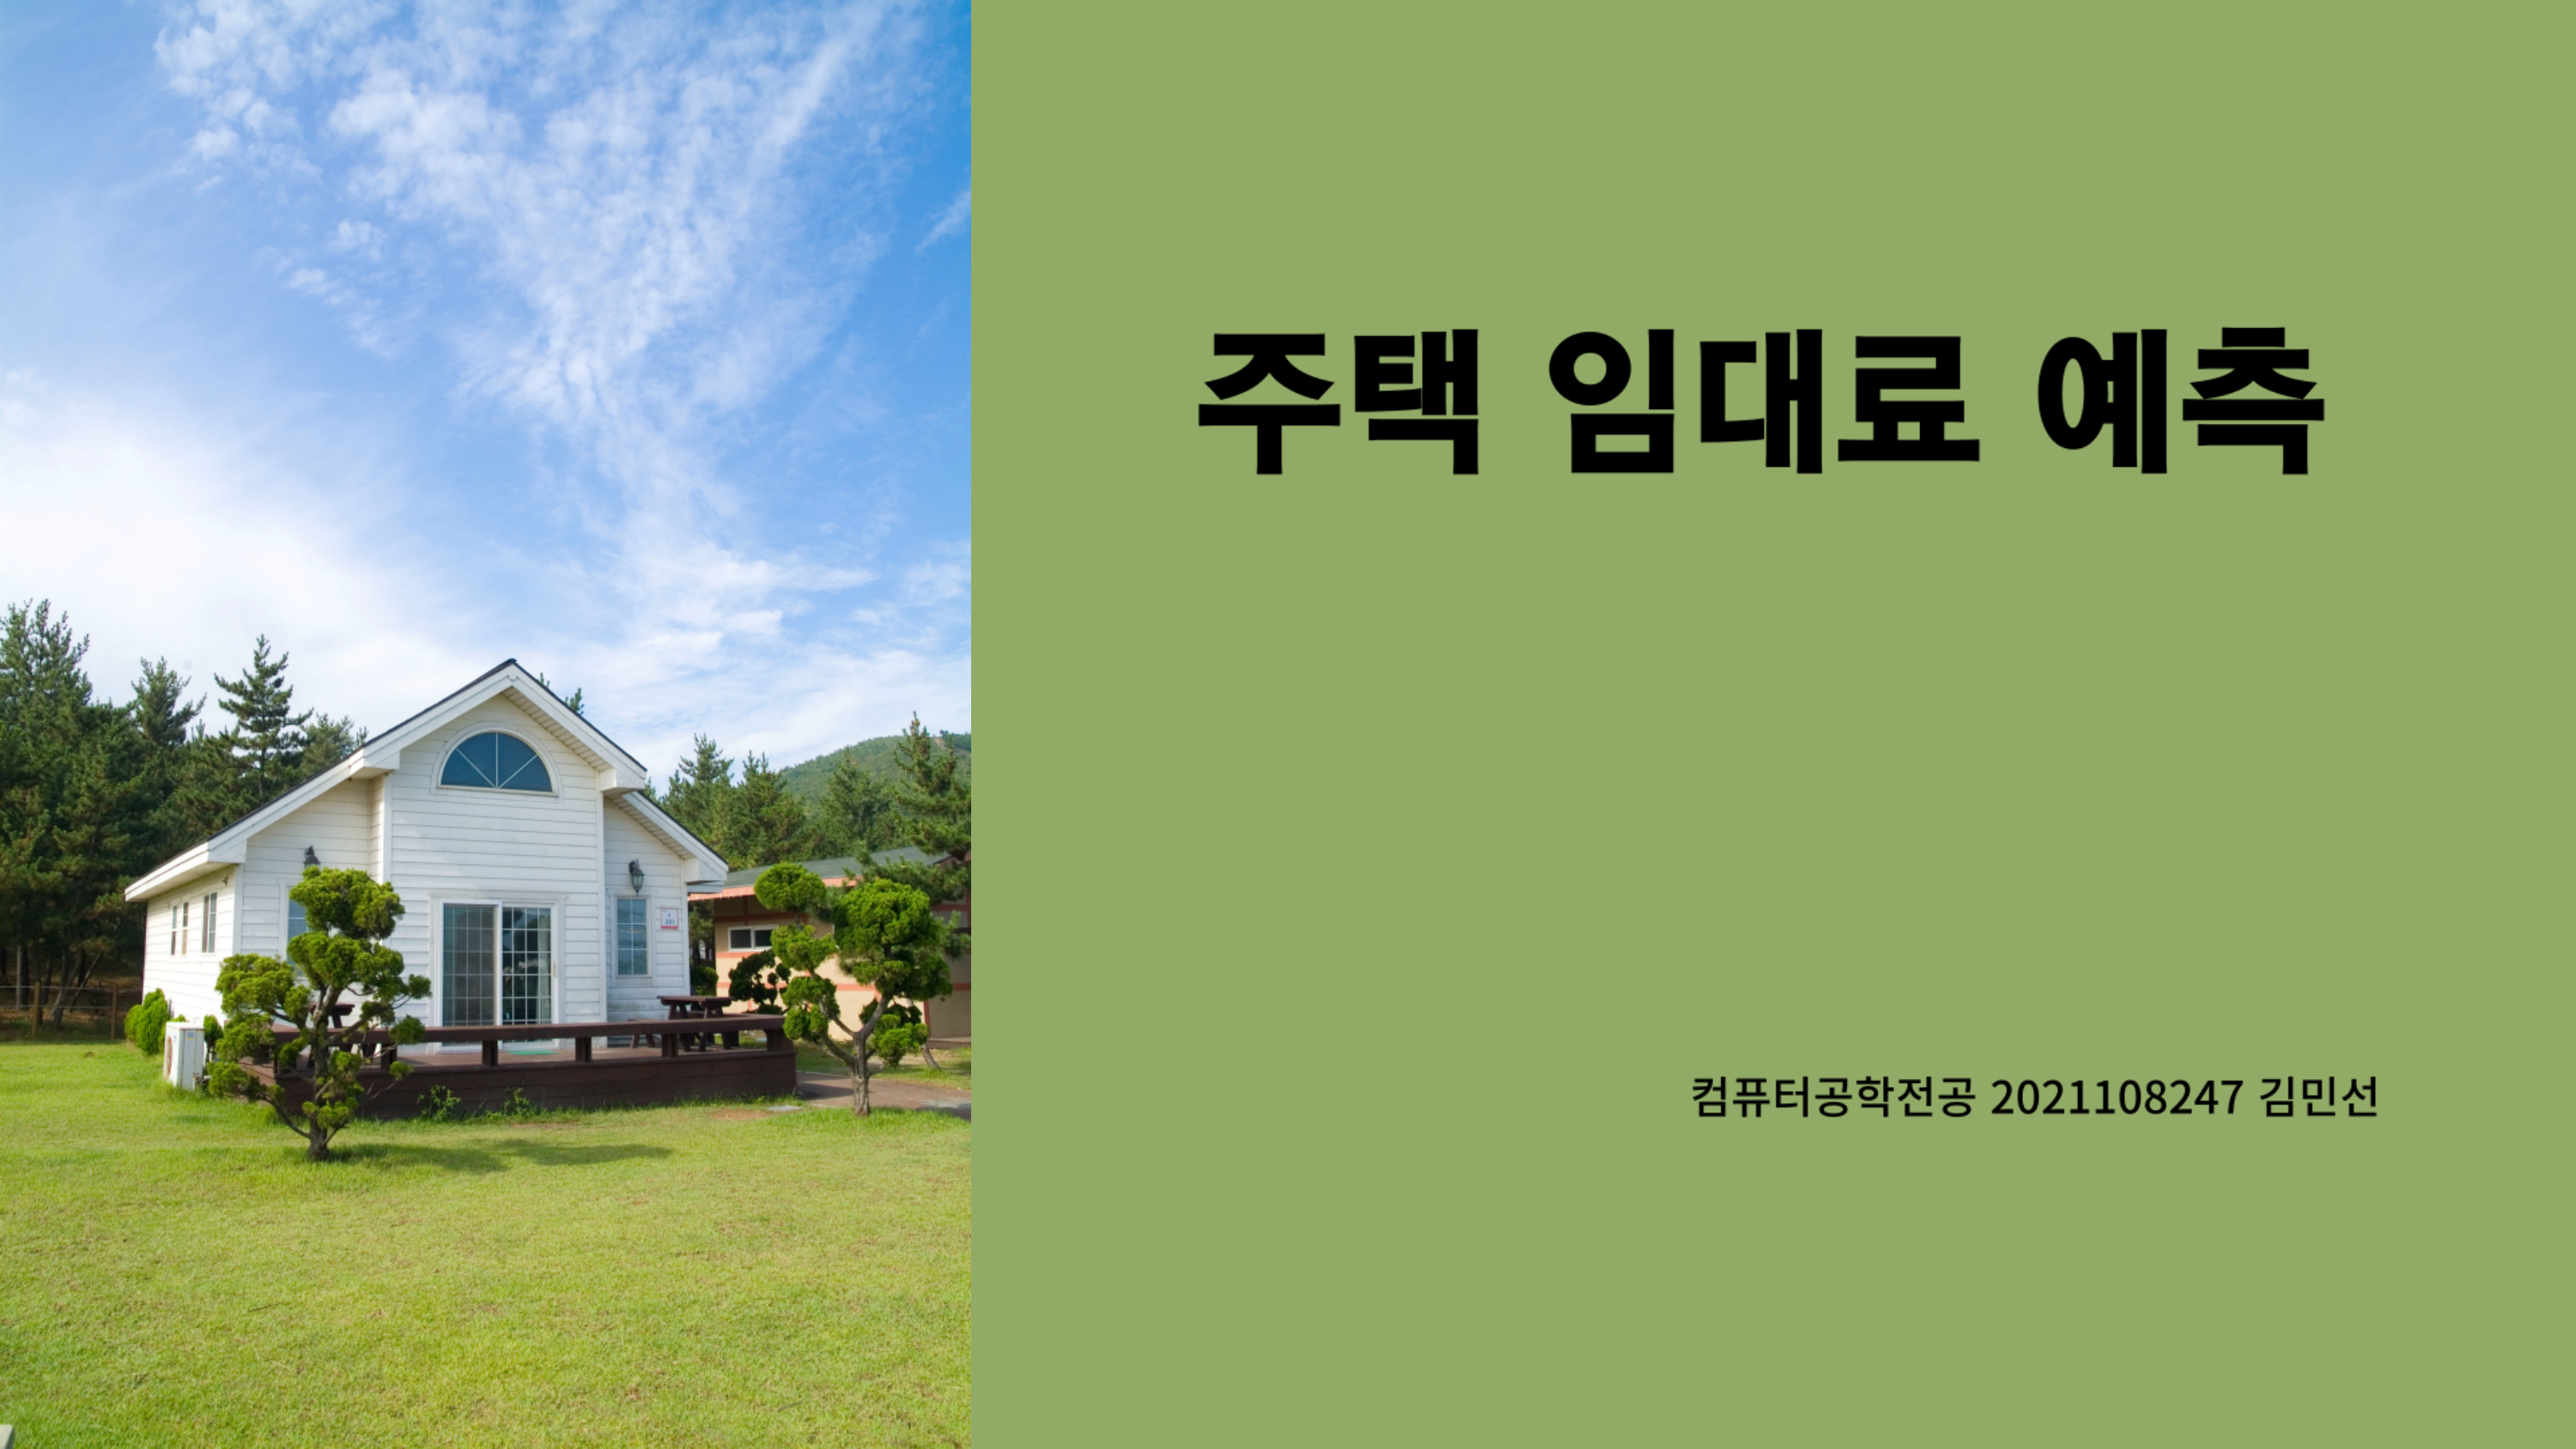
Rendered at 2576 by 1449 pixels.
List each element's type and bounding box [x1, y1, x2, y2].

text_box [0, 0, 972, 1449]
picture [1645, 946, 2437, 1220]
picture [1143, 212, 2487, 660]
